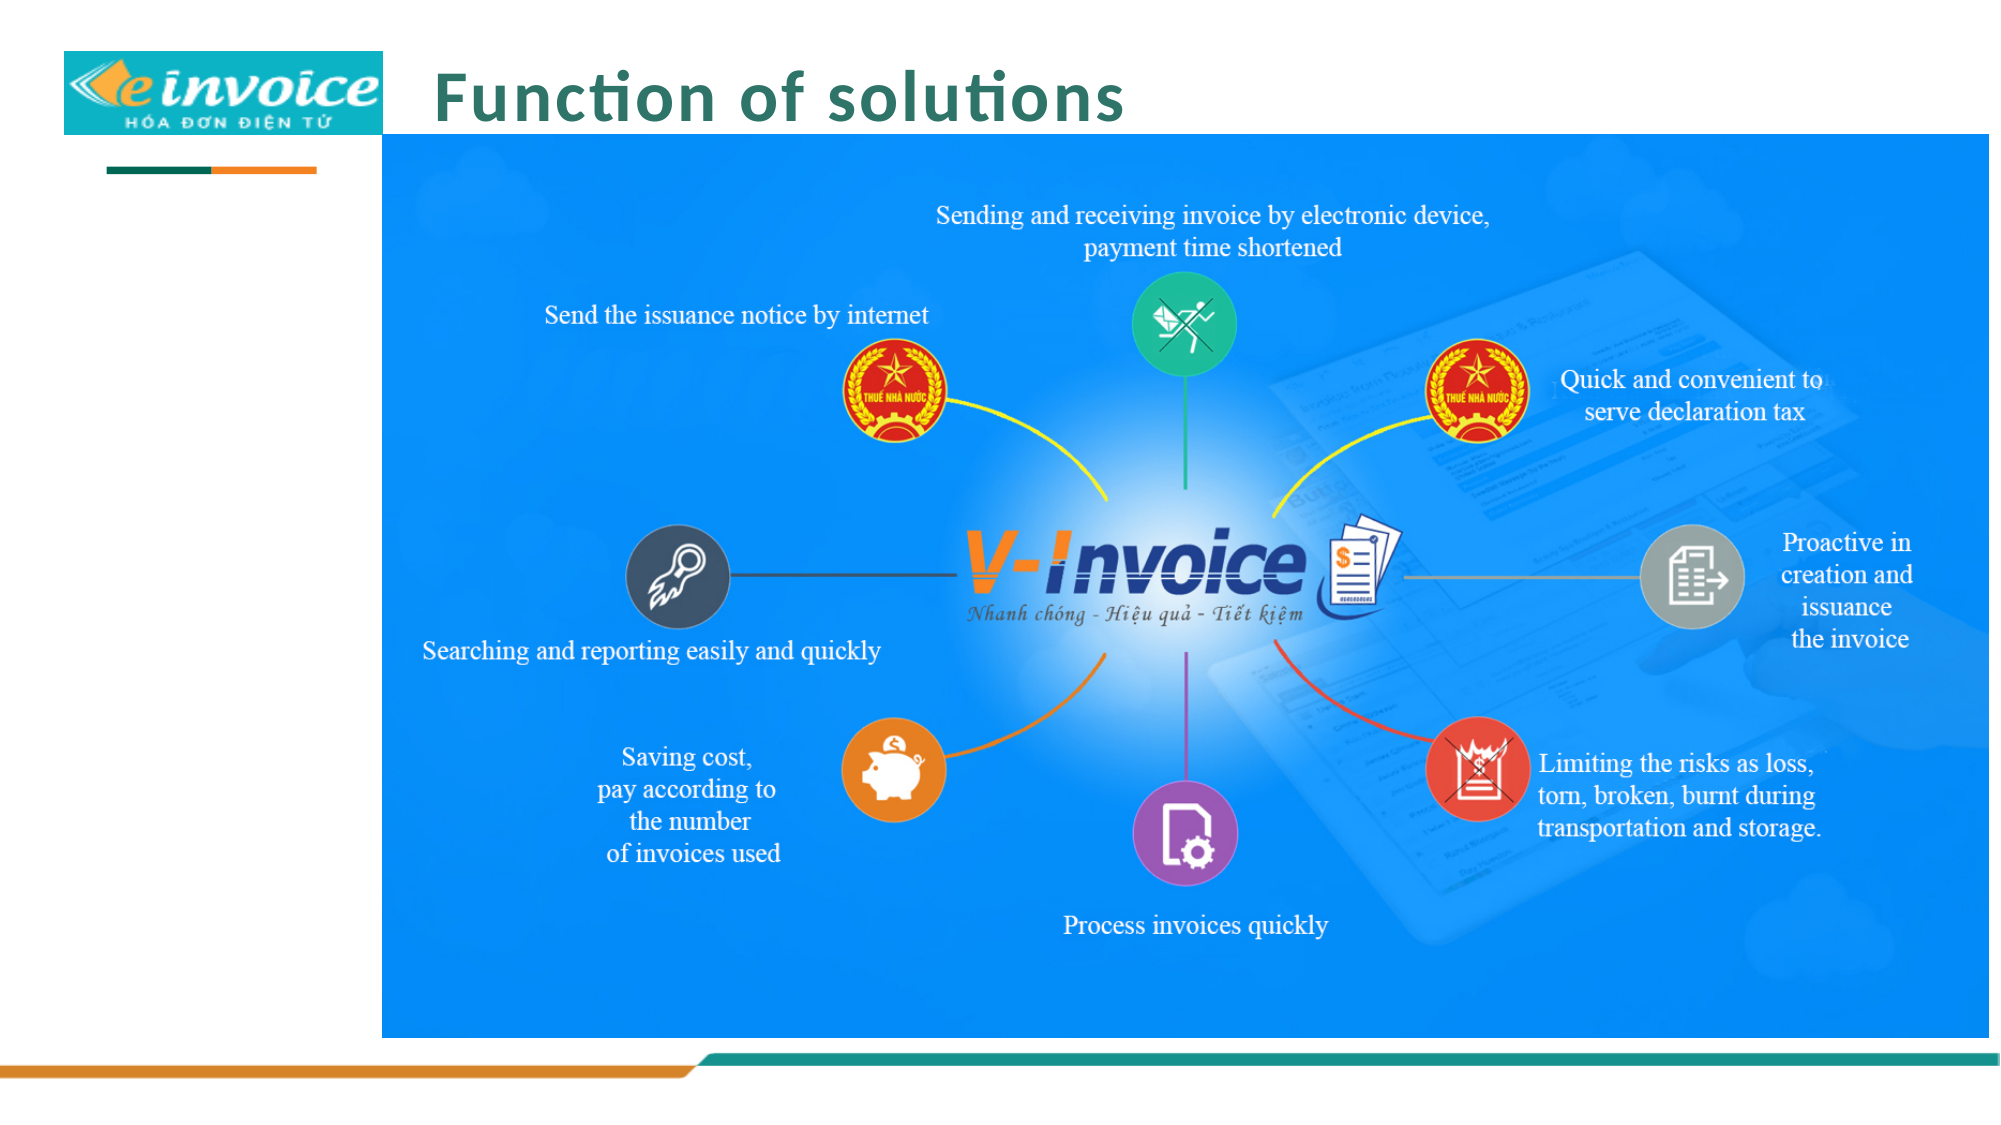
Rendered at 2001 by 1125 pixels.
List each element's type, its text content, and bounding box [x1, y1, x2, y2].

picture [0, 51, 2000, 1100]
list Function of solutions [434, 58, 2000, 109]
